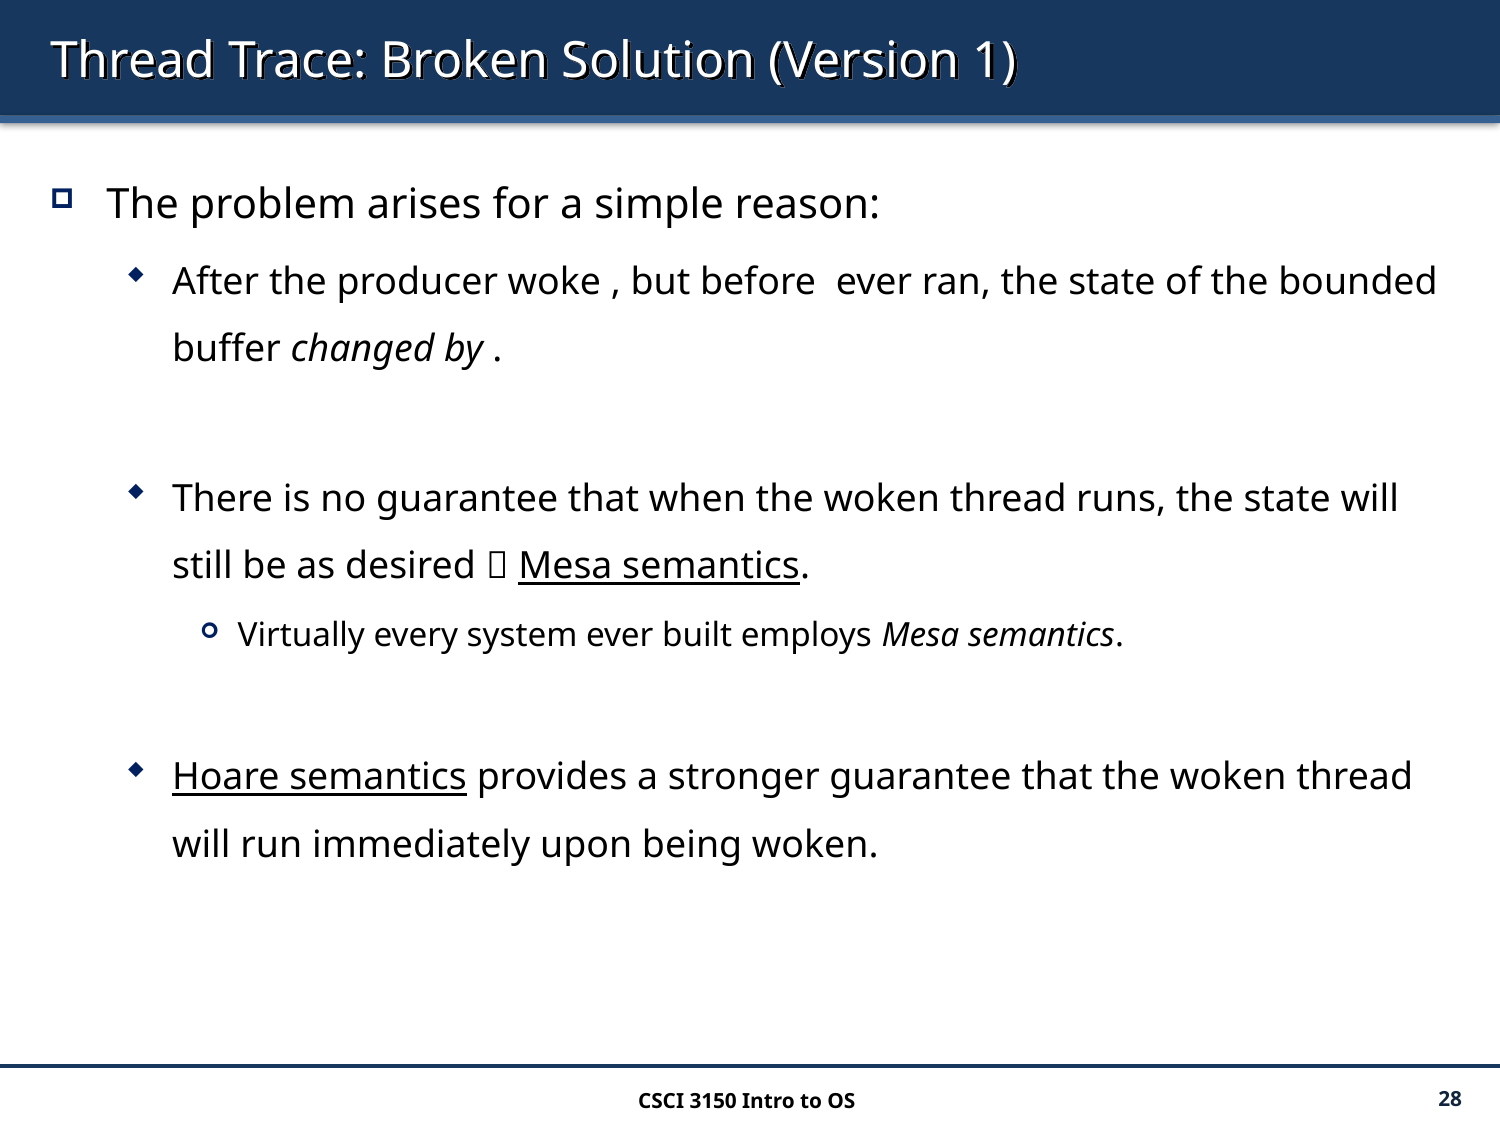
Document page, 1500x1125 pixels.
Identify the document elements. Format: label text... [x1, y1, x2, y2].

slide_number 28 [1306, 1081, 1483, 1118]
footer CSCI 3150 Intro to OS [497, 1079, 997, 1117]
title Thread Trace: Broken Solution (Version 1) [34, 8, 1477, 106]
